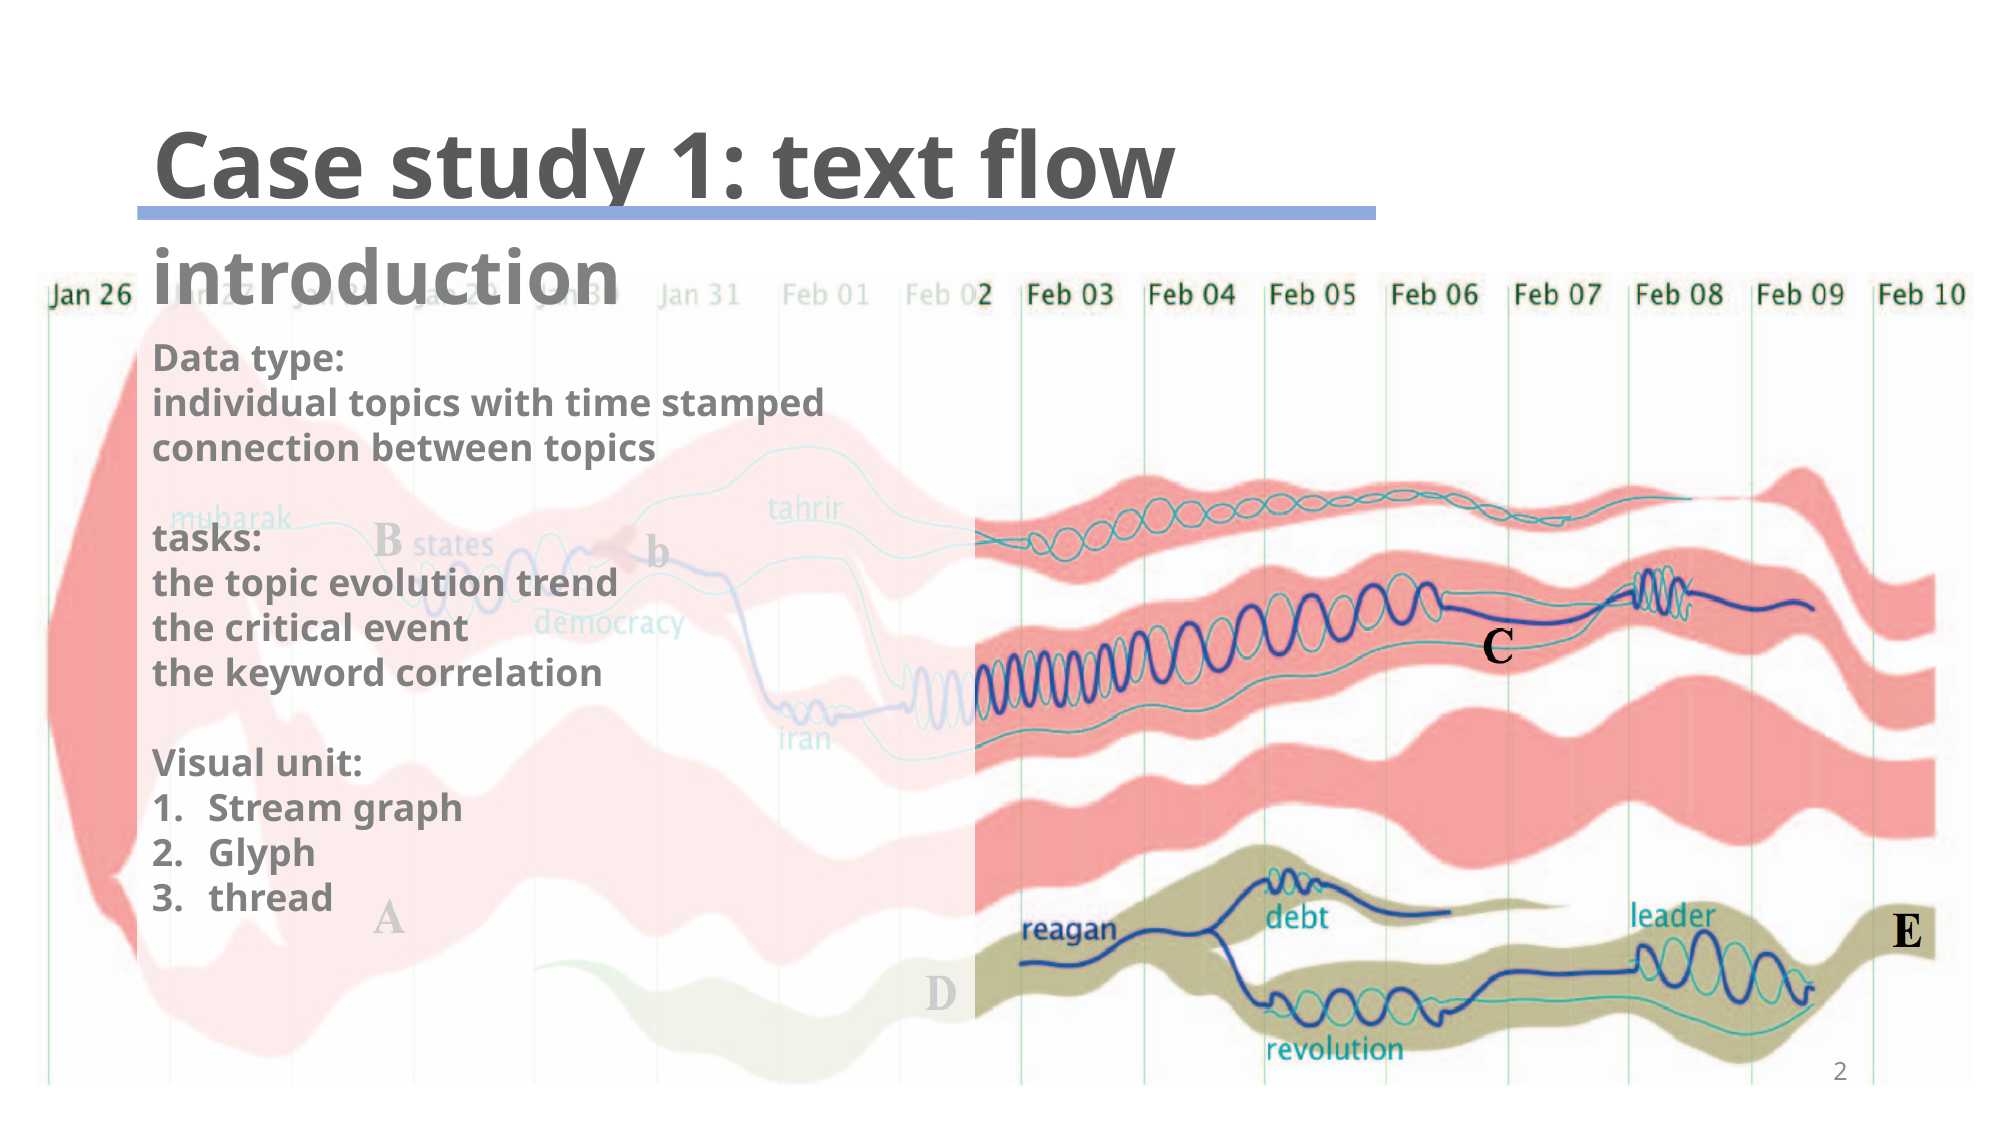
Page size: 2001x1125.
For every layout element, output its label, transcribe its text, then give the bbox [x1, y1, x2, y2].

text_box [136, 205, 1377, 221]
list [5, 222, 2000, 1125]
title Case study 1: text flow [137, 59, 1863, 222]
